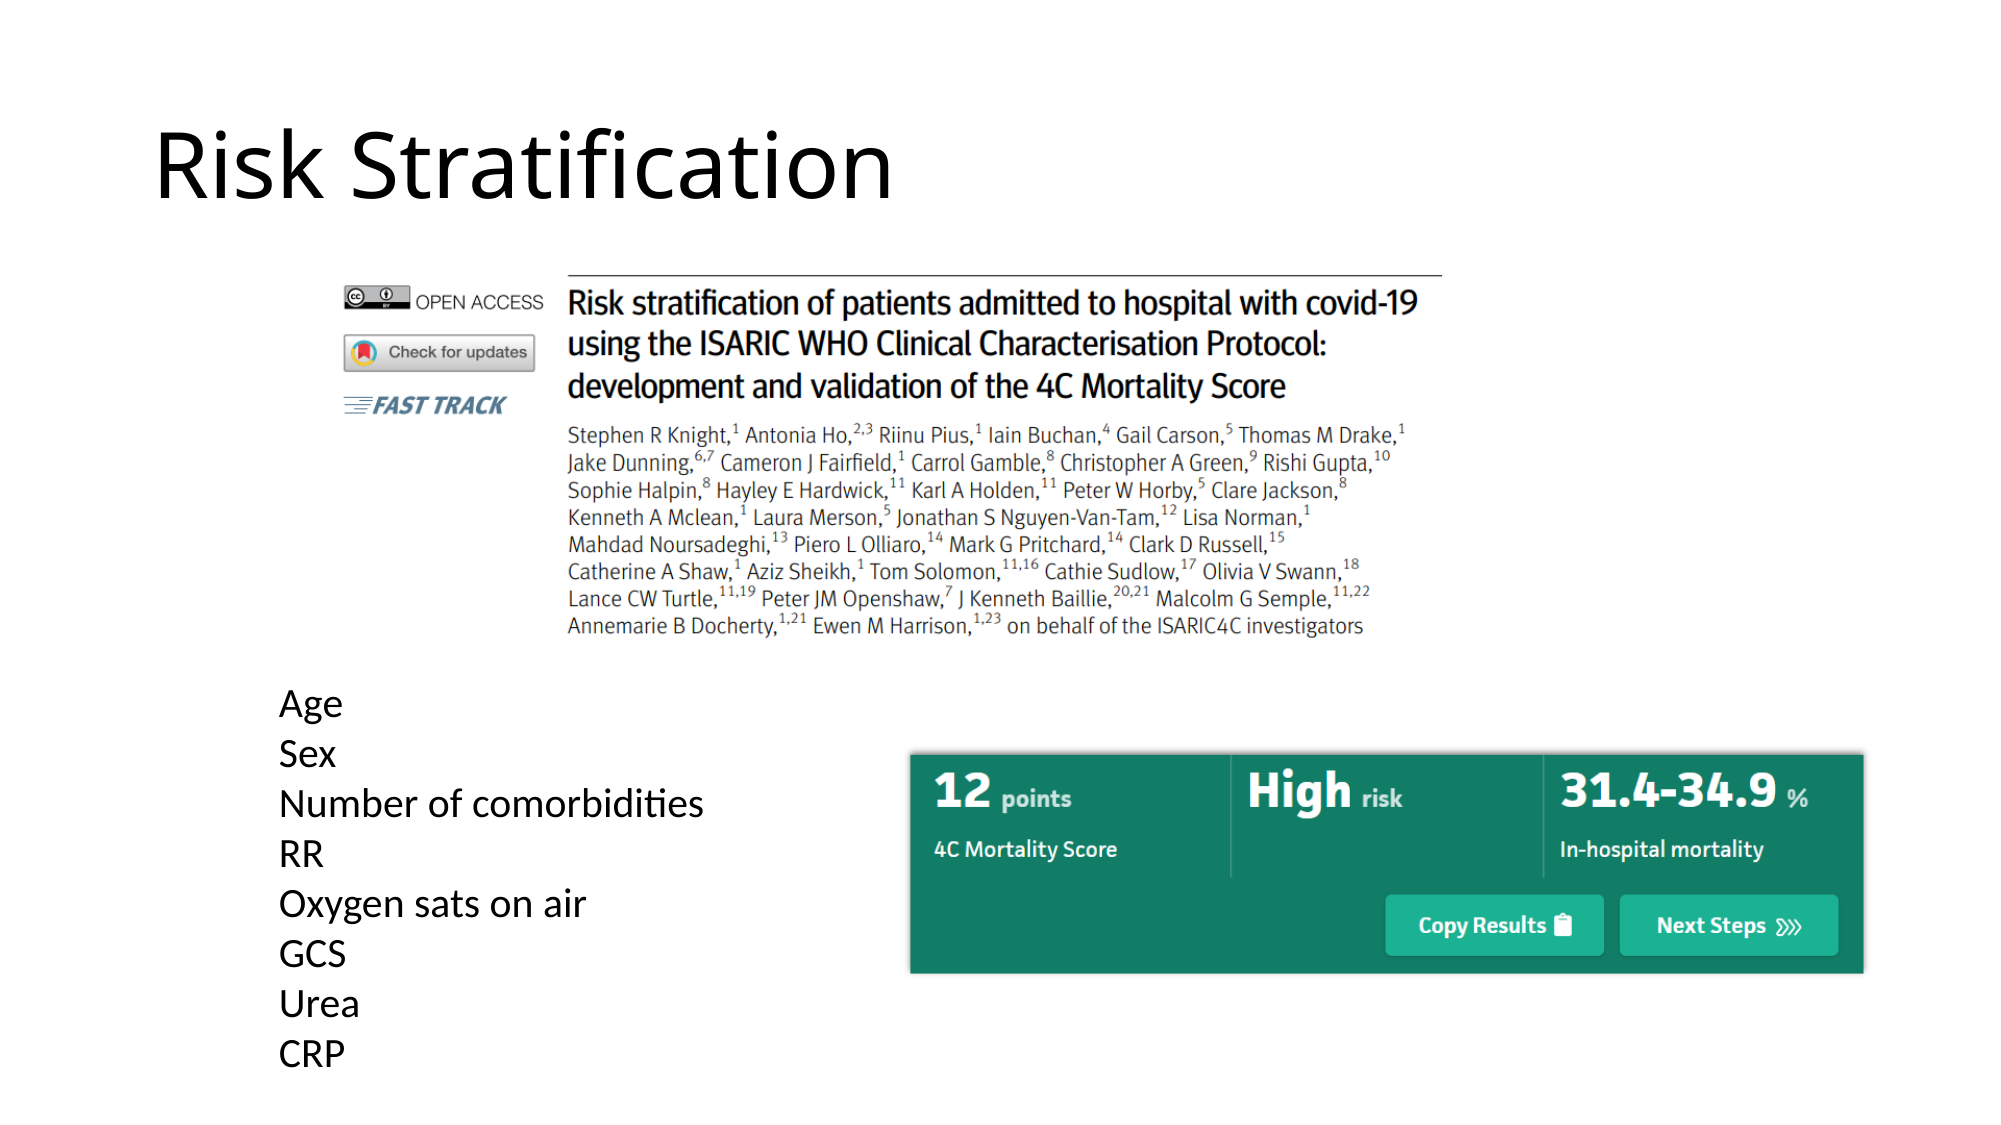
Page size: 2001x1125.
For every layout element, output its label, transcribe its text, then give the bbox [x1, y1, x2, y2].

text_box Age Sex Number of comorbidities RR Oxygen sats on air GCS Urea CRP [264, 668, 720, 1084]
title Risk Stratification [137, 59, 1863, 278]
picture [320, 251, 1466, 649]
picture [893, 737, 1880, 992]
